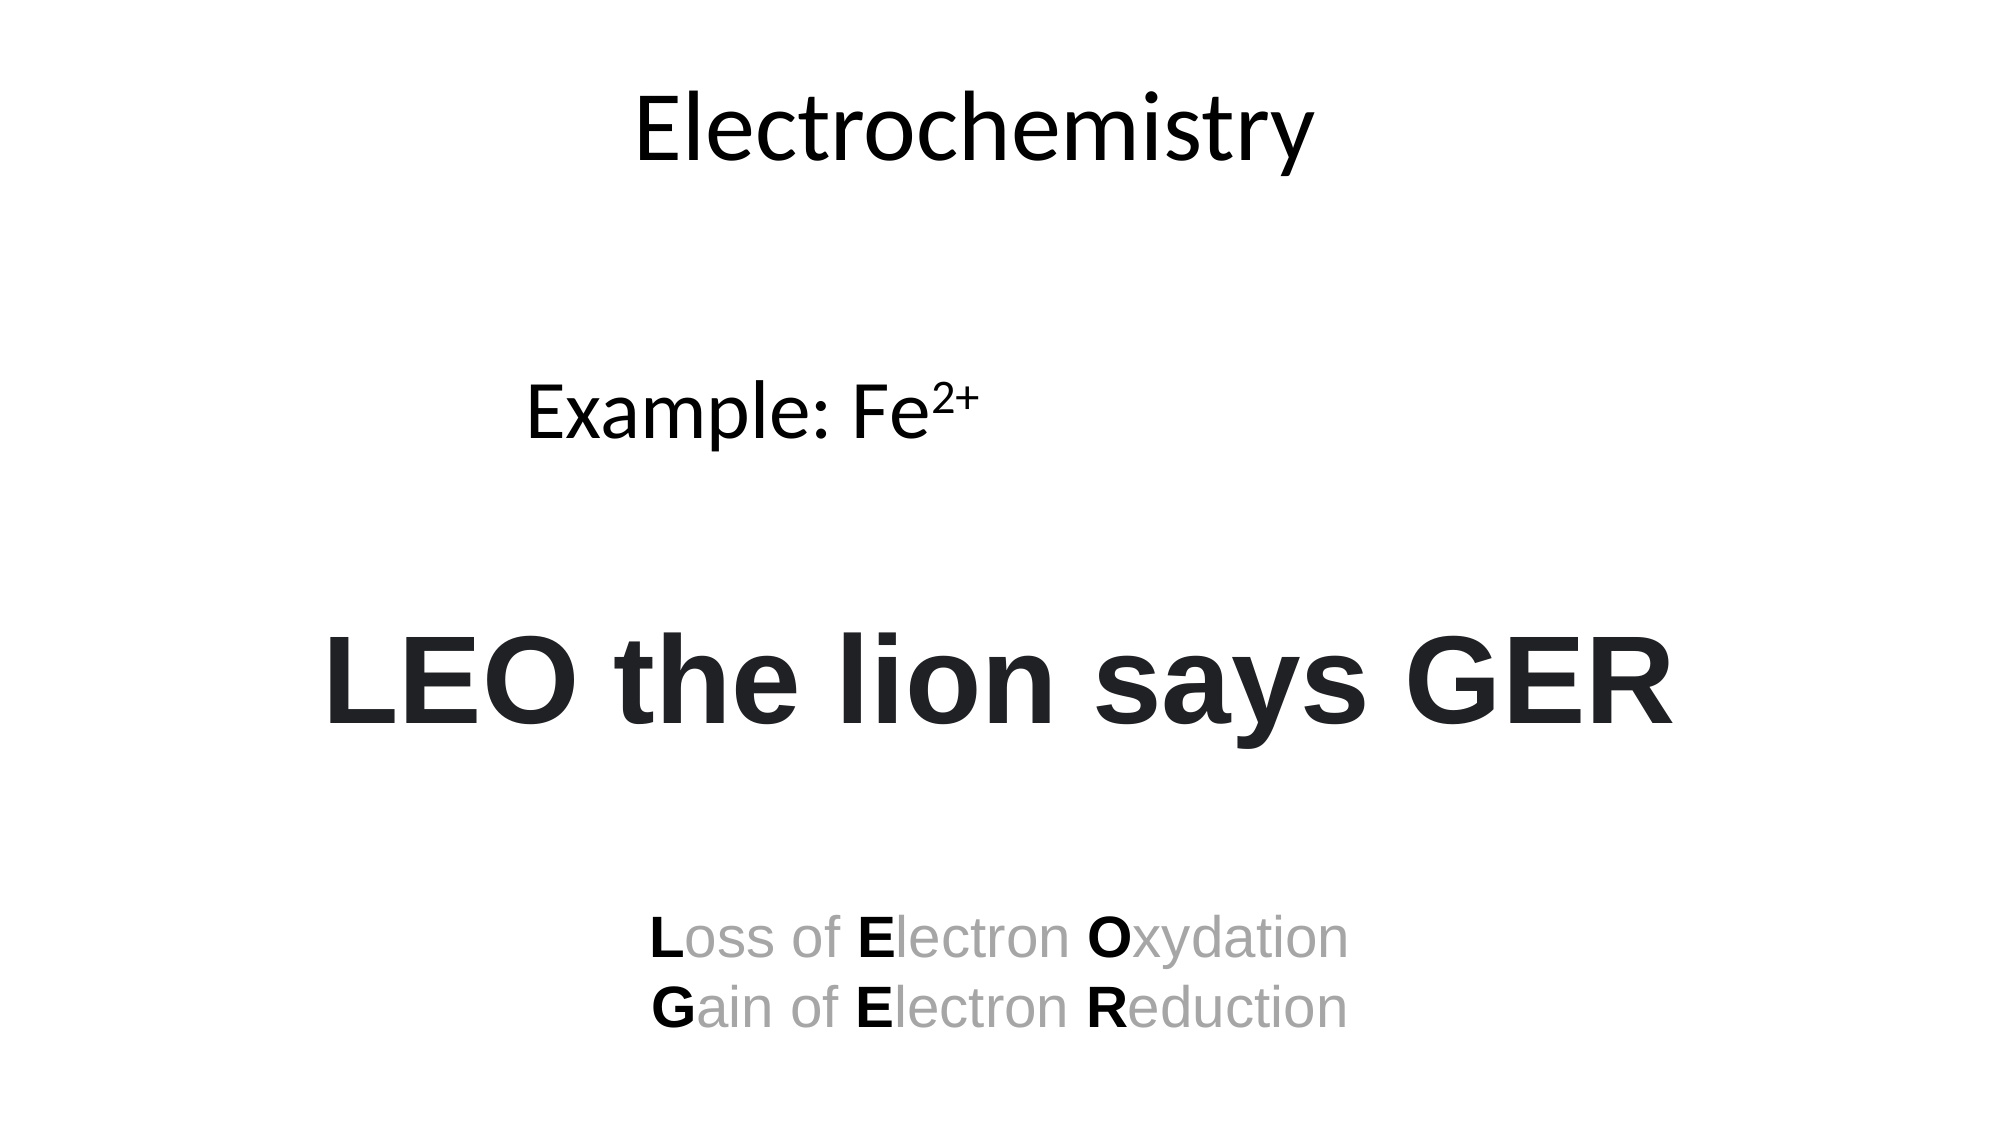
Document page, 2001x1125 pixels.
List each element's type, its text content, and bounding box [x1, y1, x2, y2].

text_box LEO the lion says GER Loss of Electron Oxydation Gain of Electron Reduction [308, 591, 1692, 1047]
text_box Electrochemistry [619, 53, 1332, 189]
